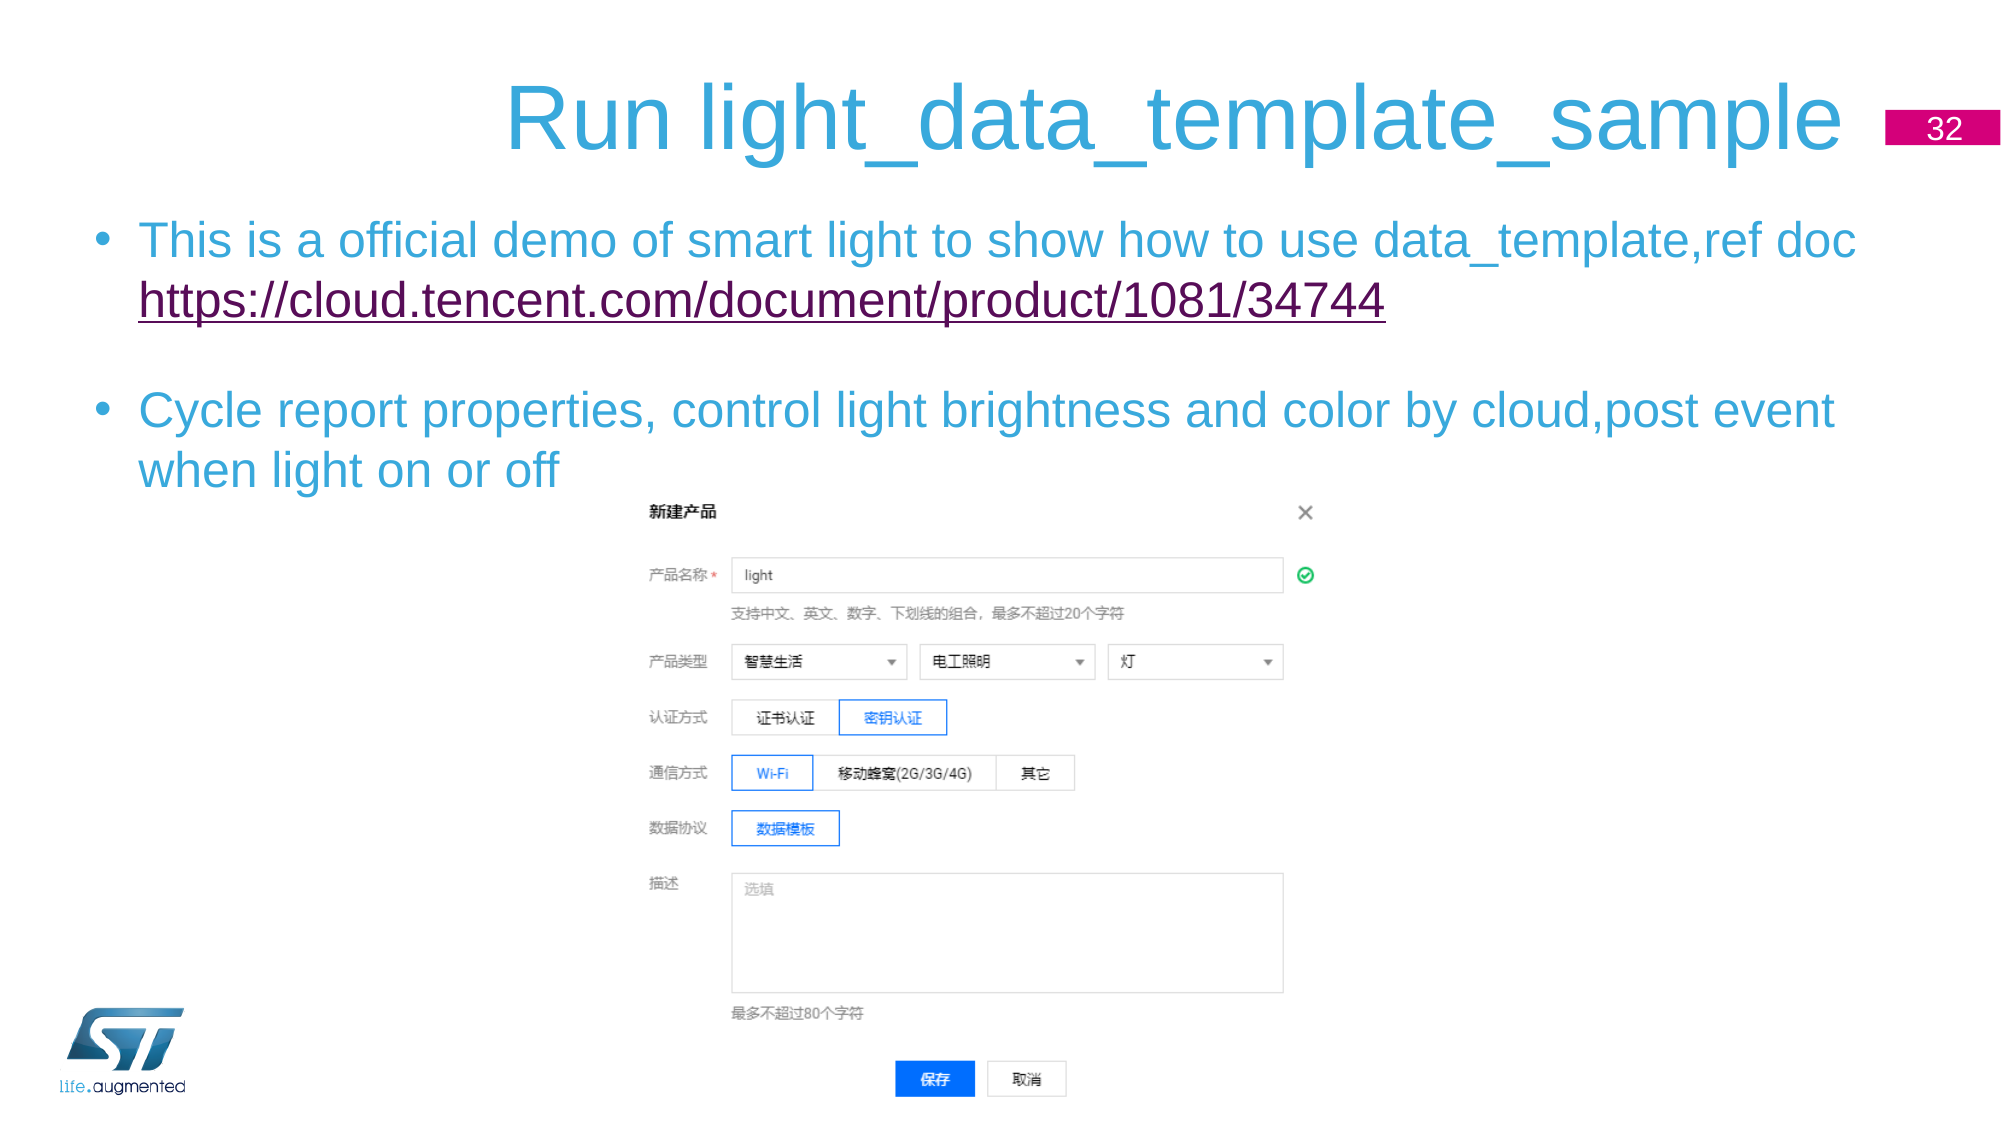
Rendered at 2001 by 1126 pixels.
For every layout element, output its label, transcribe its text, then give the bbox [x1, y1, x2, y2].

picture [49, 995, 196, 1103]
picture [635, 484, 1332, 1110]
slide_number 32 [1885, 109, 2001, 146]
text_box This is a official demo of smart light to show how to use data_template,ref doc https://cloud.tencent.com/document/product/1081/34744 Cycle report properties, control light brightness and color by cloud,post event when light on or off [74, 197, 1972, 508]
title Run light_data_template_sample [100, 19, 1867, 197]
